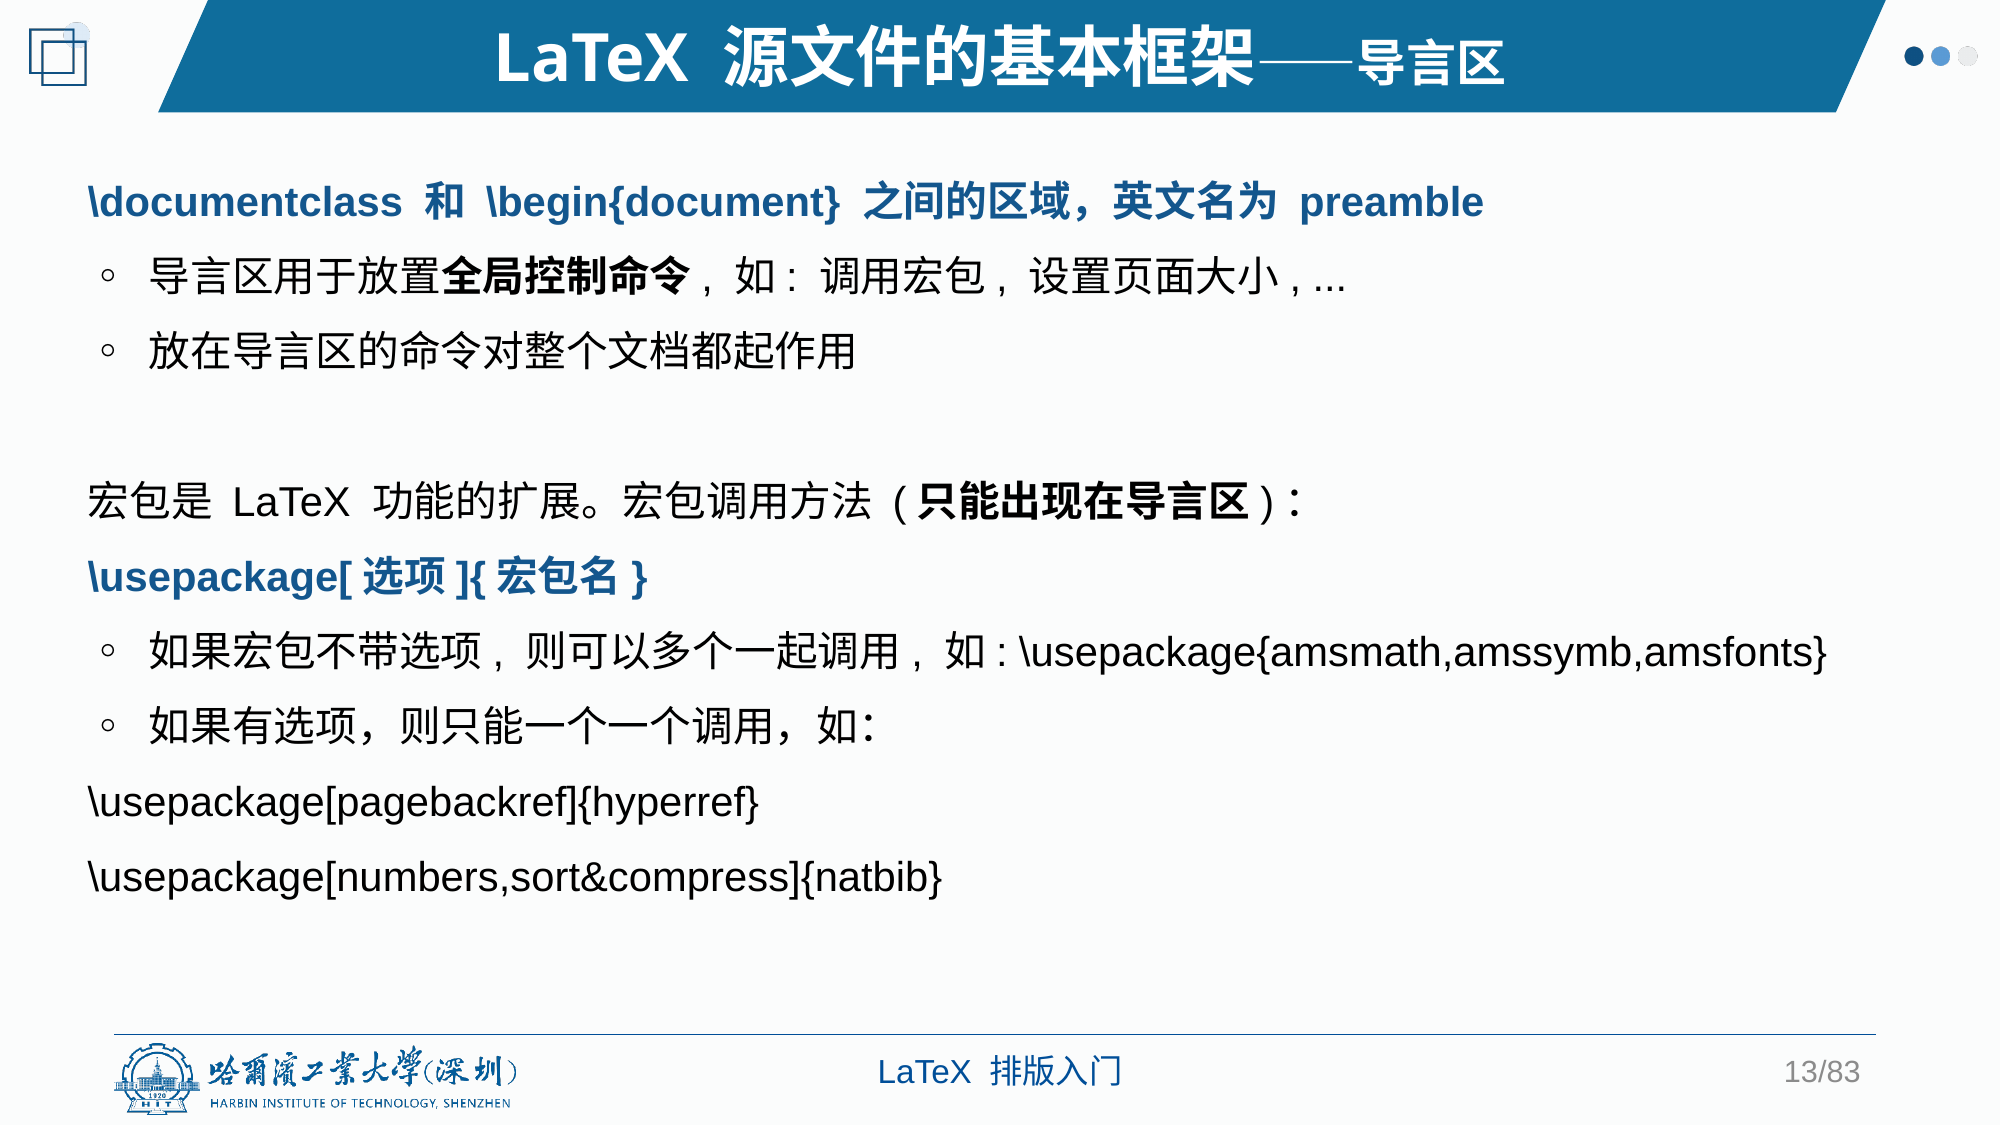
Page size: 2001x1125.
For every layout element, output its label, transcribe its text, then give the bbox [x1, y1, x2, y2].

text_box LaTeX 源文件的基本框架——导言区 [291, 7, 1709, 103]
slide_number 13/83 [1432, 1044, 1876, 1097]
picture [0, 0, 119, 110]
text_box \documentclass 和 \begin{document} 之间的区域，英文名为 preamble ◦ 导言区用于放置全局控制命令, 如: 调用宏包, 设置页面大小, ... ◦ 放在导言区的命令对整个文档都起作用 宏包是 LaTeX 功能的扩展。宏包调用方法 (只能出现在导言区)： \usepackage[选项]{宏包名} ◦ 如果宏包不带选项, 则可以多个一起调用, 如: \usepackage{amsmath,amssymb,amsfonts} ◦ 如果有选项，则只能一个一个调用，如： \usepackage[pagebackref]{hyperref} \usepackage[numbers,sort&compress]{natbib} [72, 142, 1886, 908]
picture [114, 1043, 516, 1115]
picture [1881, 15, 2000, 97]
